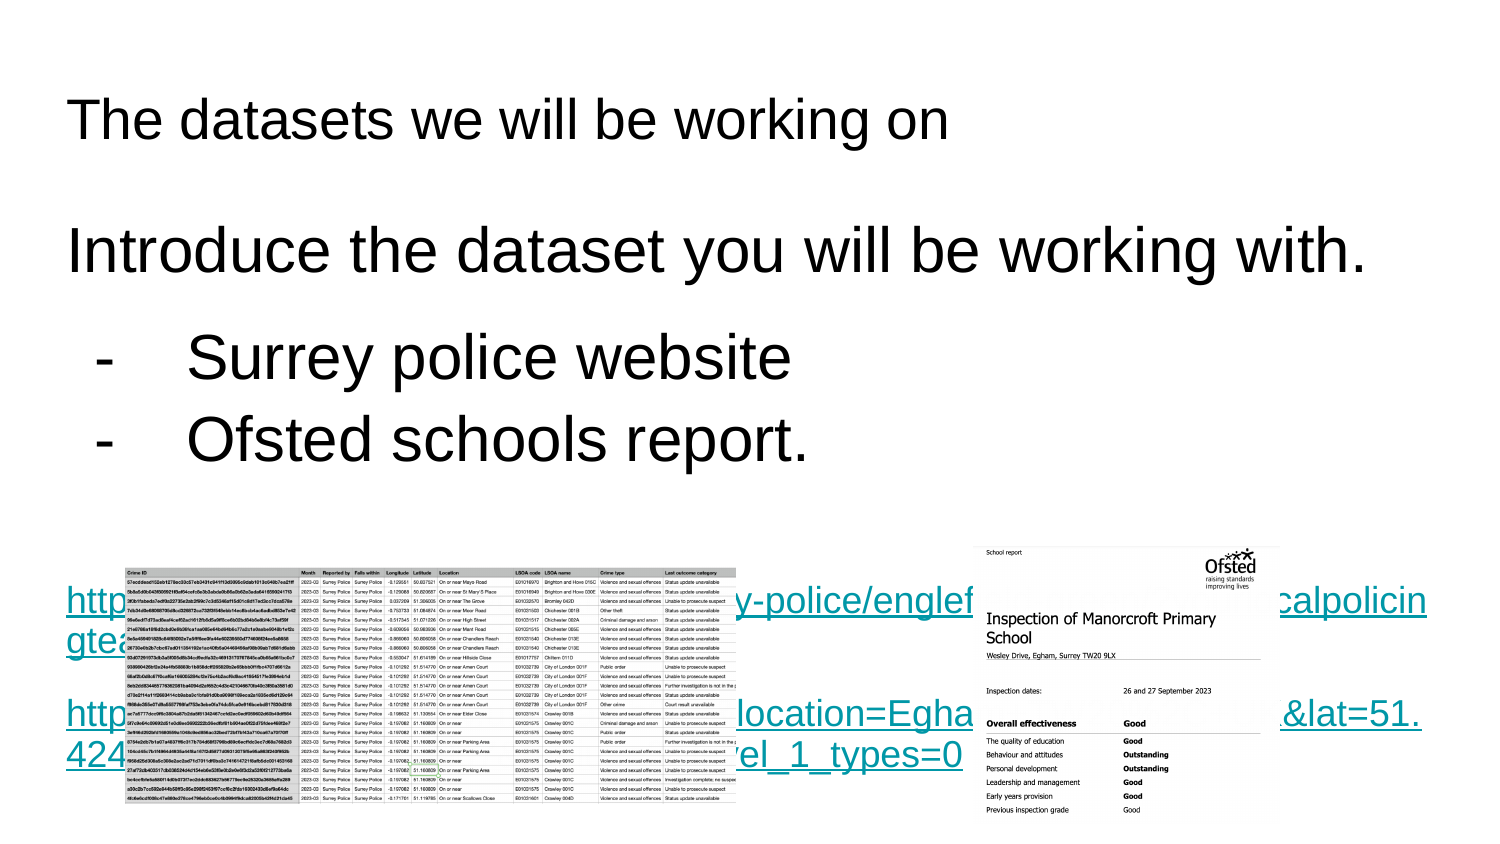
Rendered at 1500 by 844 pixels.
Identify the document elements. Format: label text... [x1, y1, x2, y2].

picture [124, 565, 736, 804]
picture [973, 546, 1280, 824]
title The datasets we will be working on [51, 72, 1449, 167]
list Introduce the dataset you will be working with. Surrey police website Ofsted schools report. https://www.police.uk/pu/your-area/surrey-police/englefield-green/?yourlocalpolicingteam=about-us&tab=statistics https://reports.ofsted.gov.uk/search?q=&location=Egham+TW20%2C+UK&lat=51.4243812&lon=-0.5586007&radius=3&level_1_types=0 [51, 189, 1449, 750]
